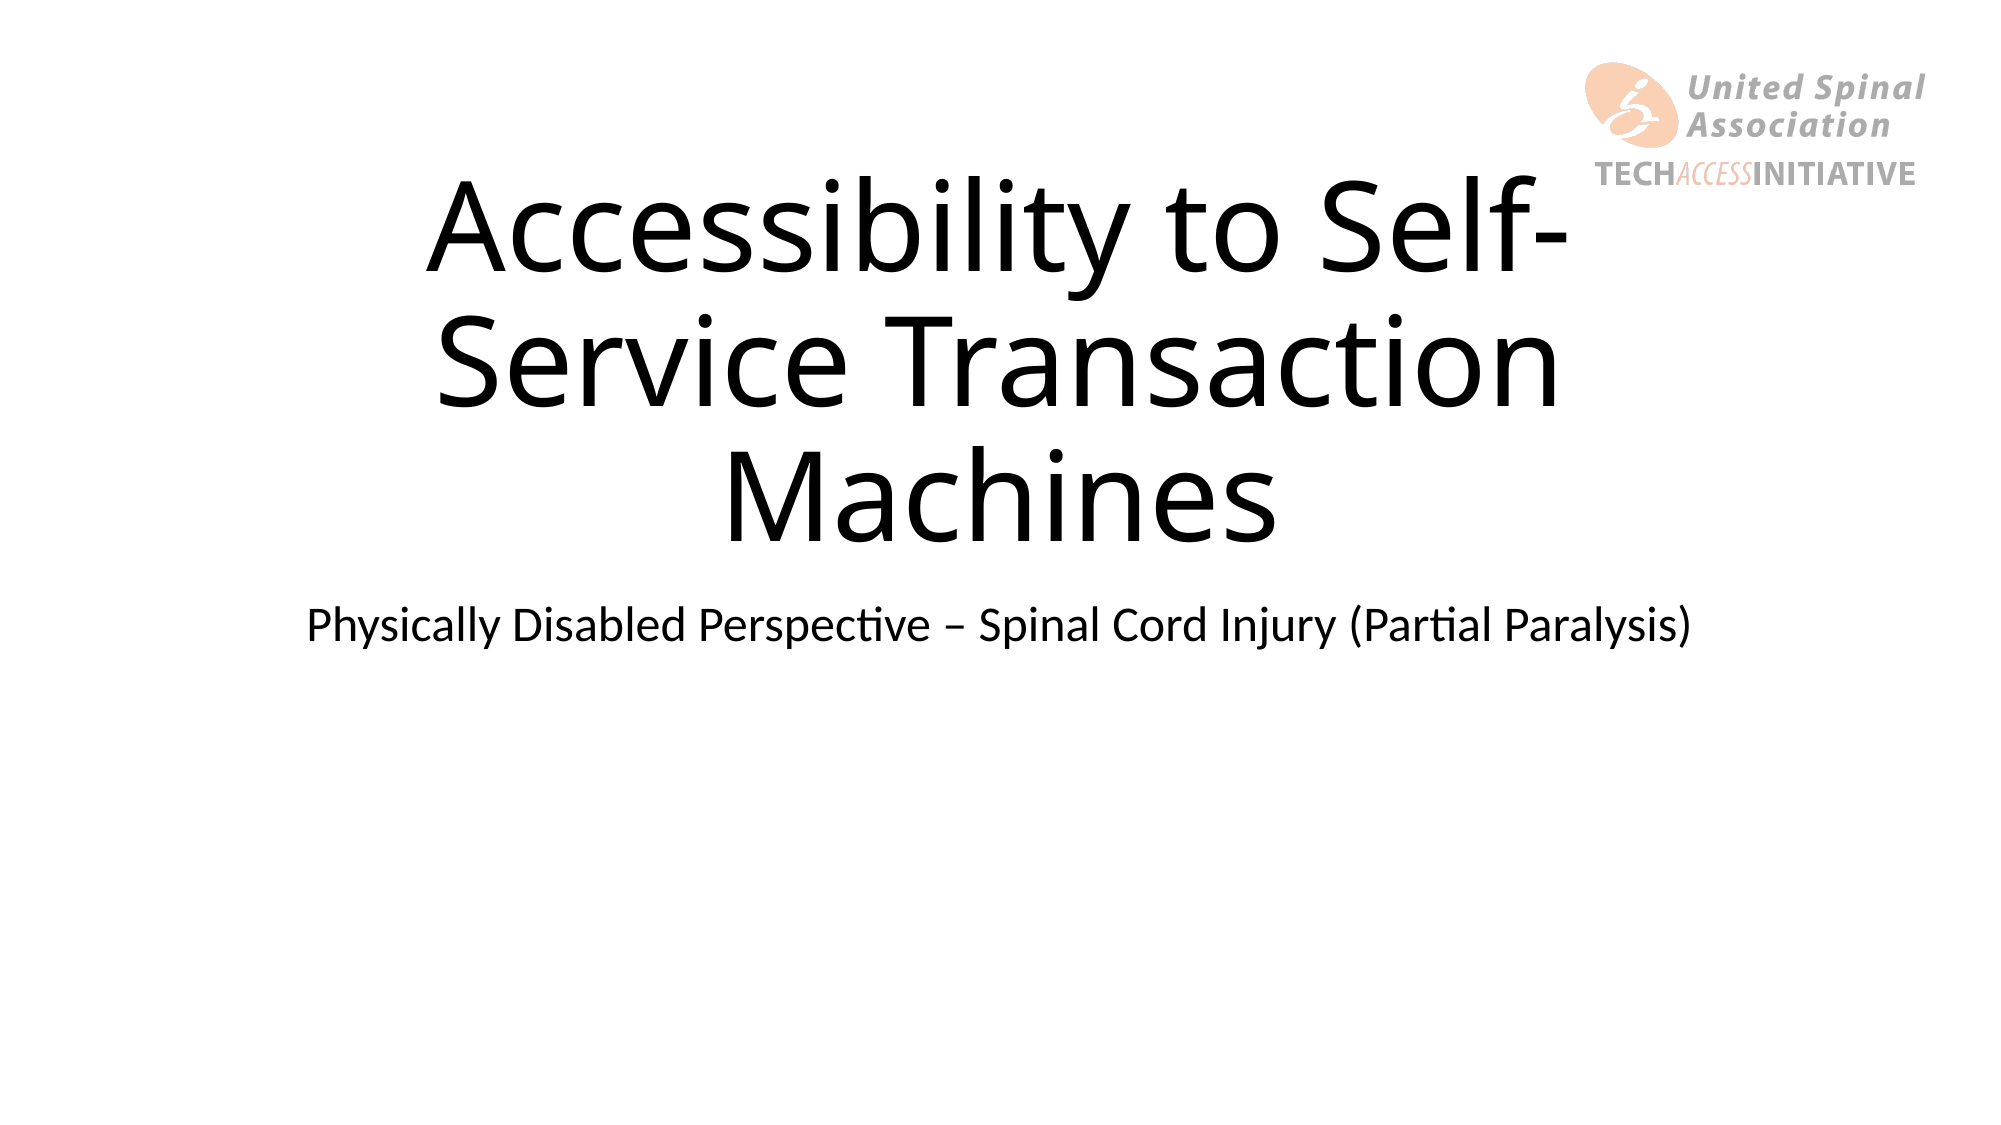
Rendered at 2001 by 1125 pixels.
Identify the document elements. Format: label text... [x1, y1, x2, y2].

subtitle Physically Disabled Perspective – Spinal Cord Injury (Partial Paralysis) [249, 590, 1750, 863]
title Accessibility to Self-Service Transaction Machines [249, 184, 1750, 576]
picture [1565, 20, 1945, 211]
